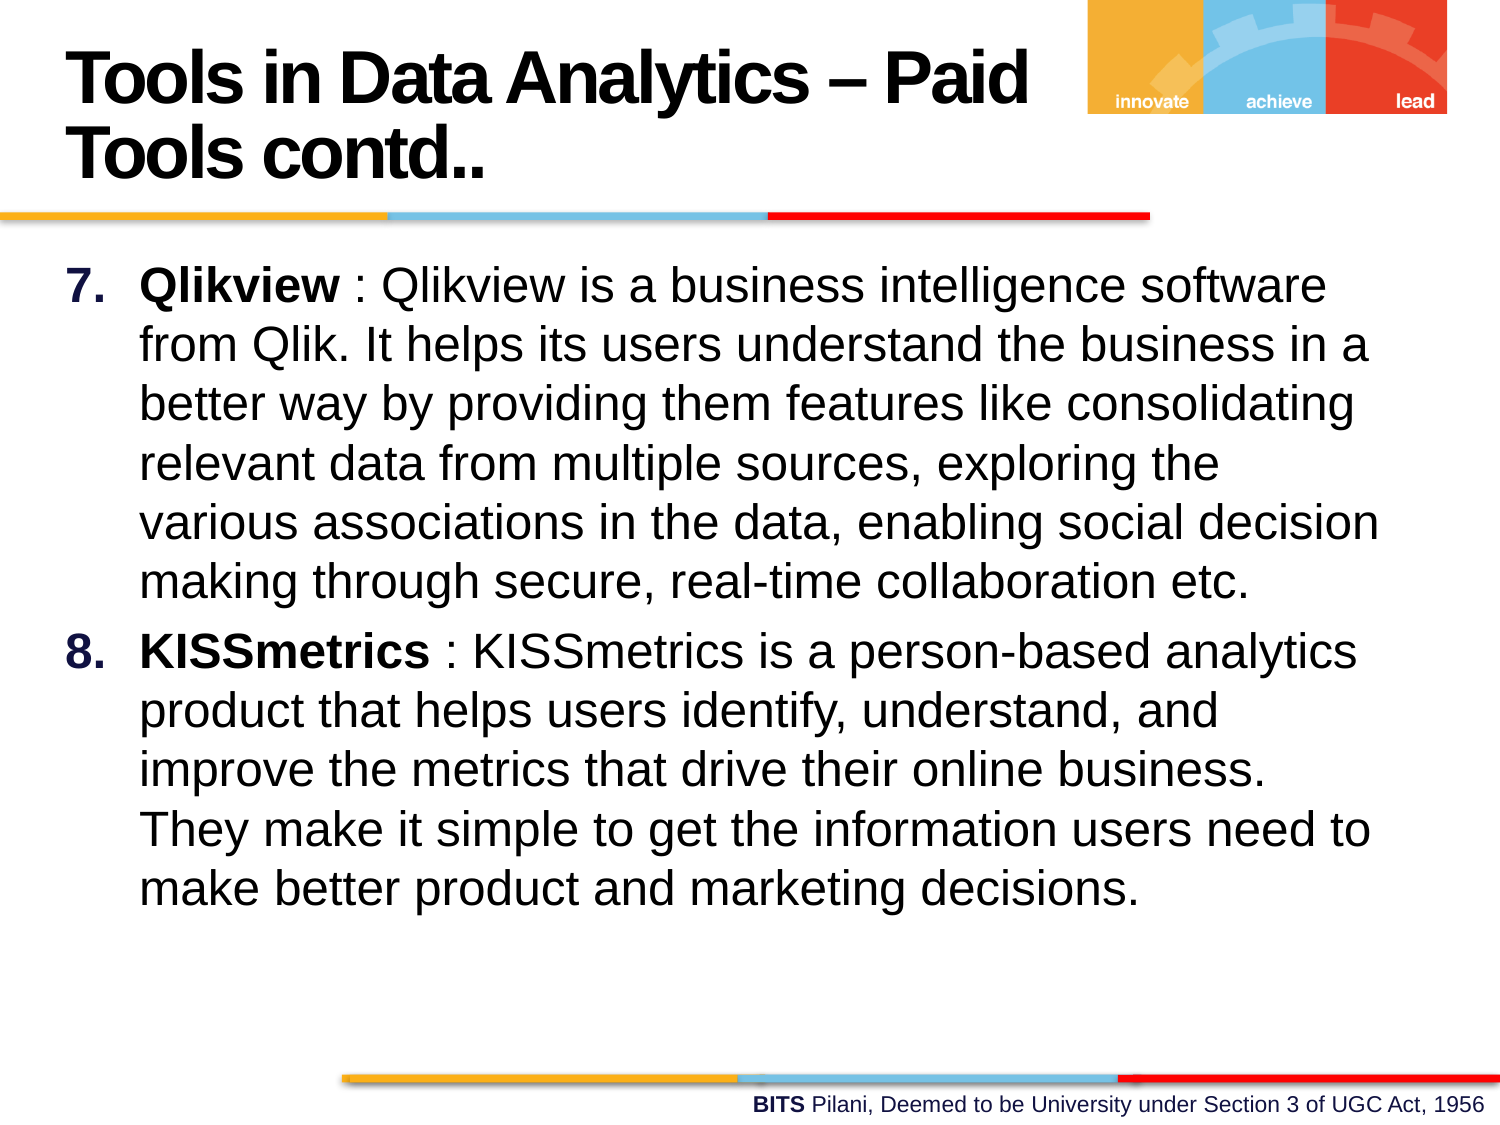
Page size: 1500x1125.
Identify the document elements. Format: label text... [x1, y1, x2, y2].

list Qlikview : Qlikview is a business intelligence software from Qlik. It helps its users understand the business in a better way by providing them features like consolidating relevant data from multiple sources, exploring the various associations in the data, enabling social decision making through secure, real-time collaboration etc. KISSmetrics : KISSmetrics is a person-based analytics product that helps users identify, understand, and improve the metrics that drive their online business. They make it simple to get the information users need to make better product and marketing decisions. [50, 245, 1400, 988]
picture [1087, 0, 1448, 114]
list Tools in Data Analytics – Paid Tools contd.. [50, 24, 1088, 213]
